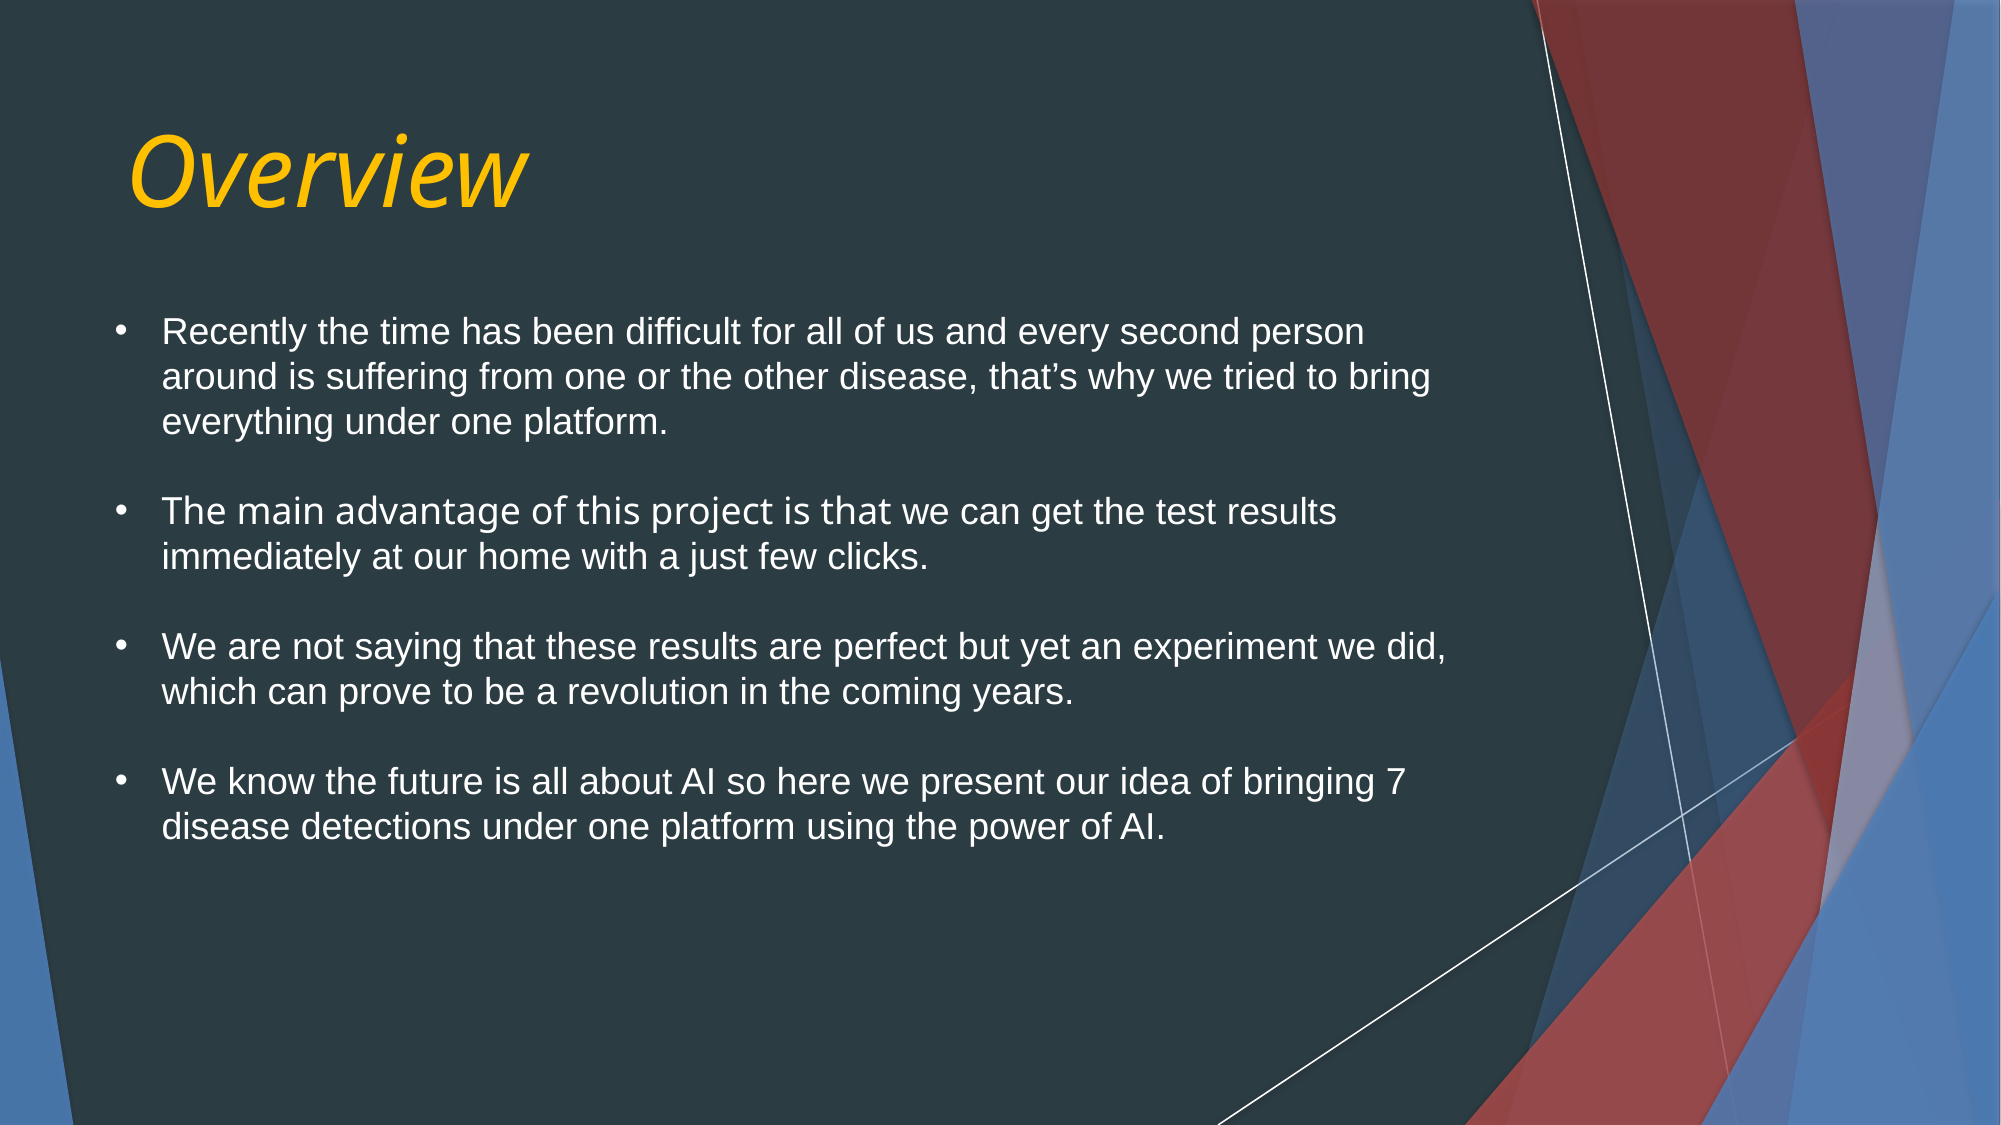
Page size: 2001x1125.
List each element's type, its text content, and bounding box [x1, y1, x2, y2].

text_box Overview [111, 99, 1522, 317]
text_box Recently the time has been difficult for all of us and every second person around is suffering from one or the other disease, that’s why we tried to bring everything under one platform. The main advantage of this project is that we can get the test results immediately at our home with a just few clicks. We are not saying that these results are perfect but yet an experiment we did, which can prove to be a revolution in the coming years. We know the future is all about AI so here we present our idea of bringing 7 disease detections under one platform using the power of AI. [99, 299, 1488, 1035]
